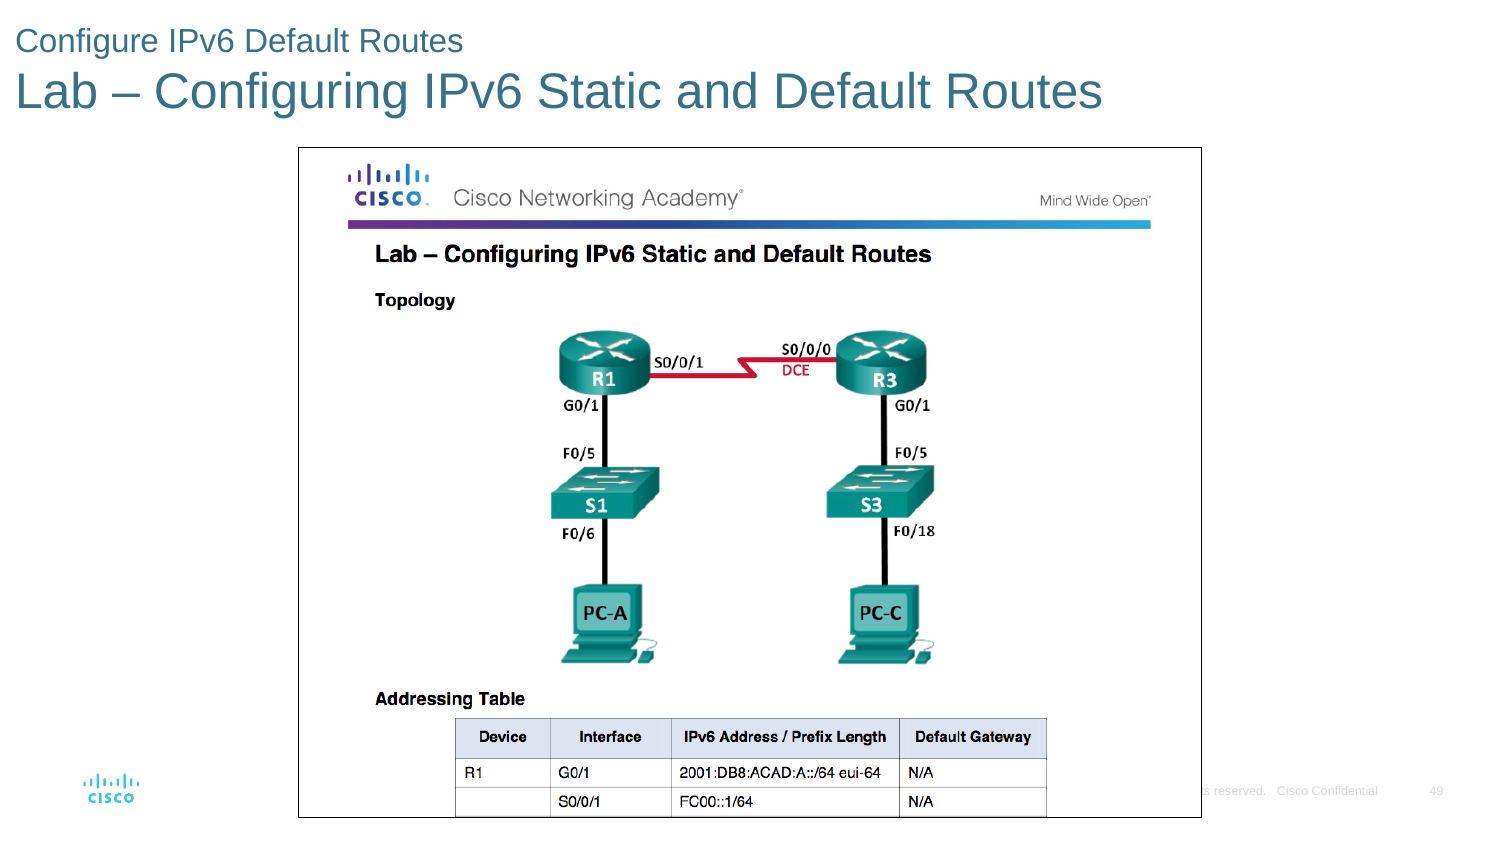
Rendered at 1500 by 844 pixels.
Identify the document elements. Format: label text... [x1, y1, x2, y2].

title Configure IPv6 Default Routes Lab – Configuring IPv6 Static and Default Routes [0, 6, 1500, 131]
picture [297, 147, 1203, 818]
